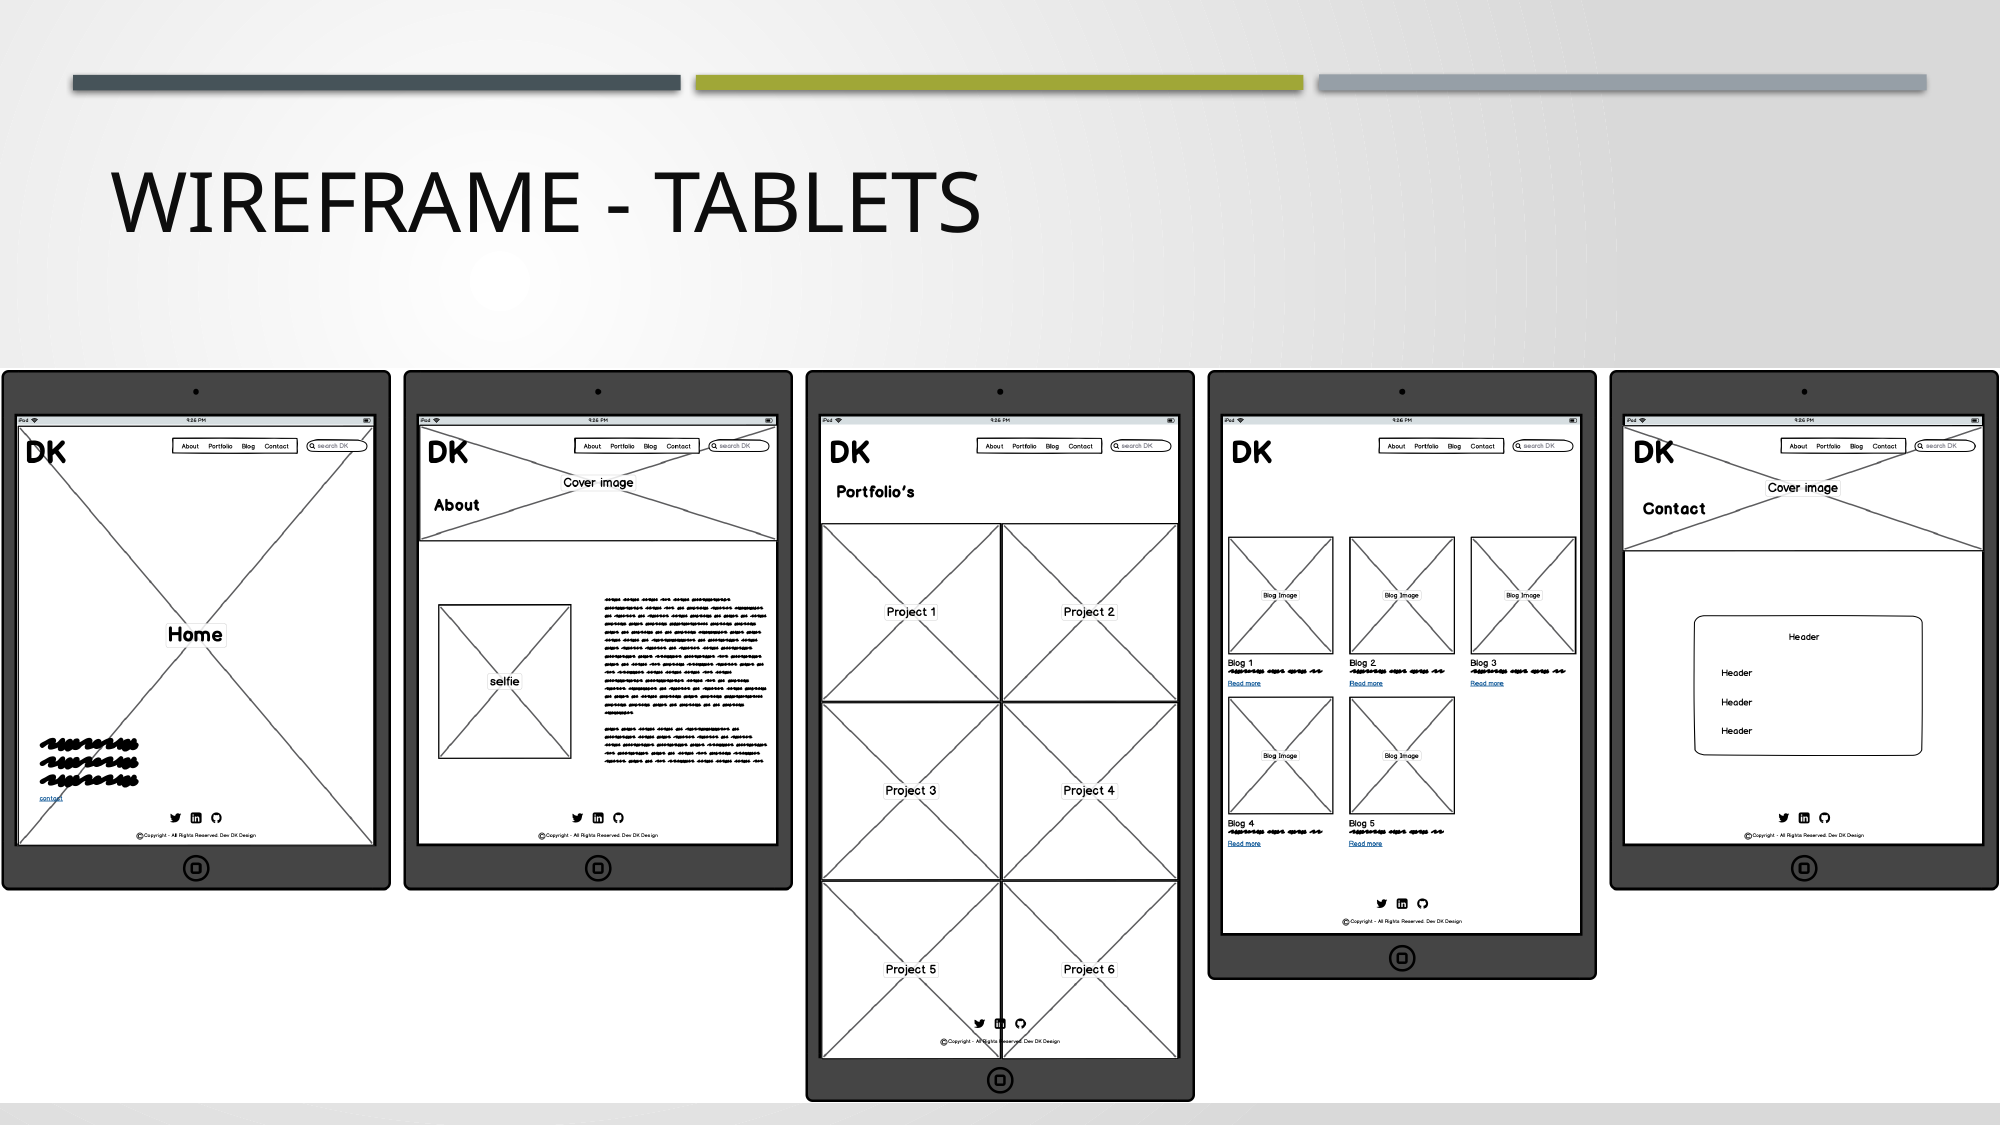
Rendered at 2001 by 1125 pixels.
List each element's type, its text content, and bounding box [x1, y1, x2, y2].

picture [0, 368, 2000, 1103]
title WIREFRAME - TABLETS [95, 61, 1905, 257]
